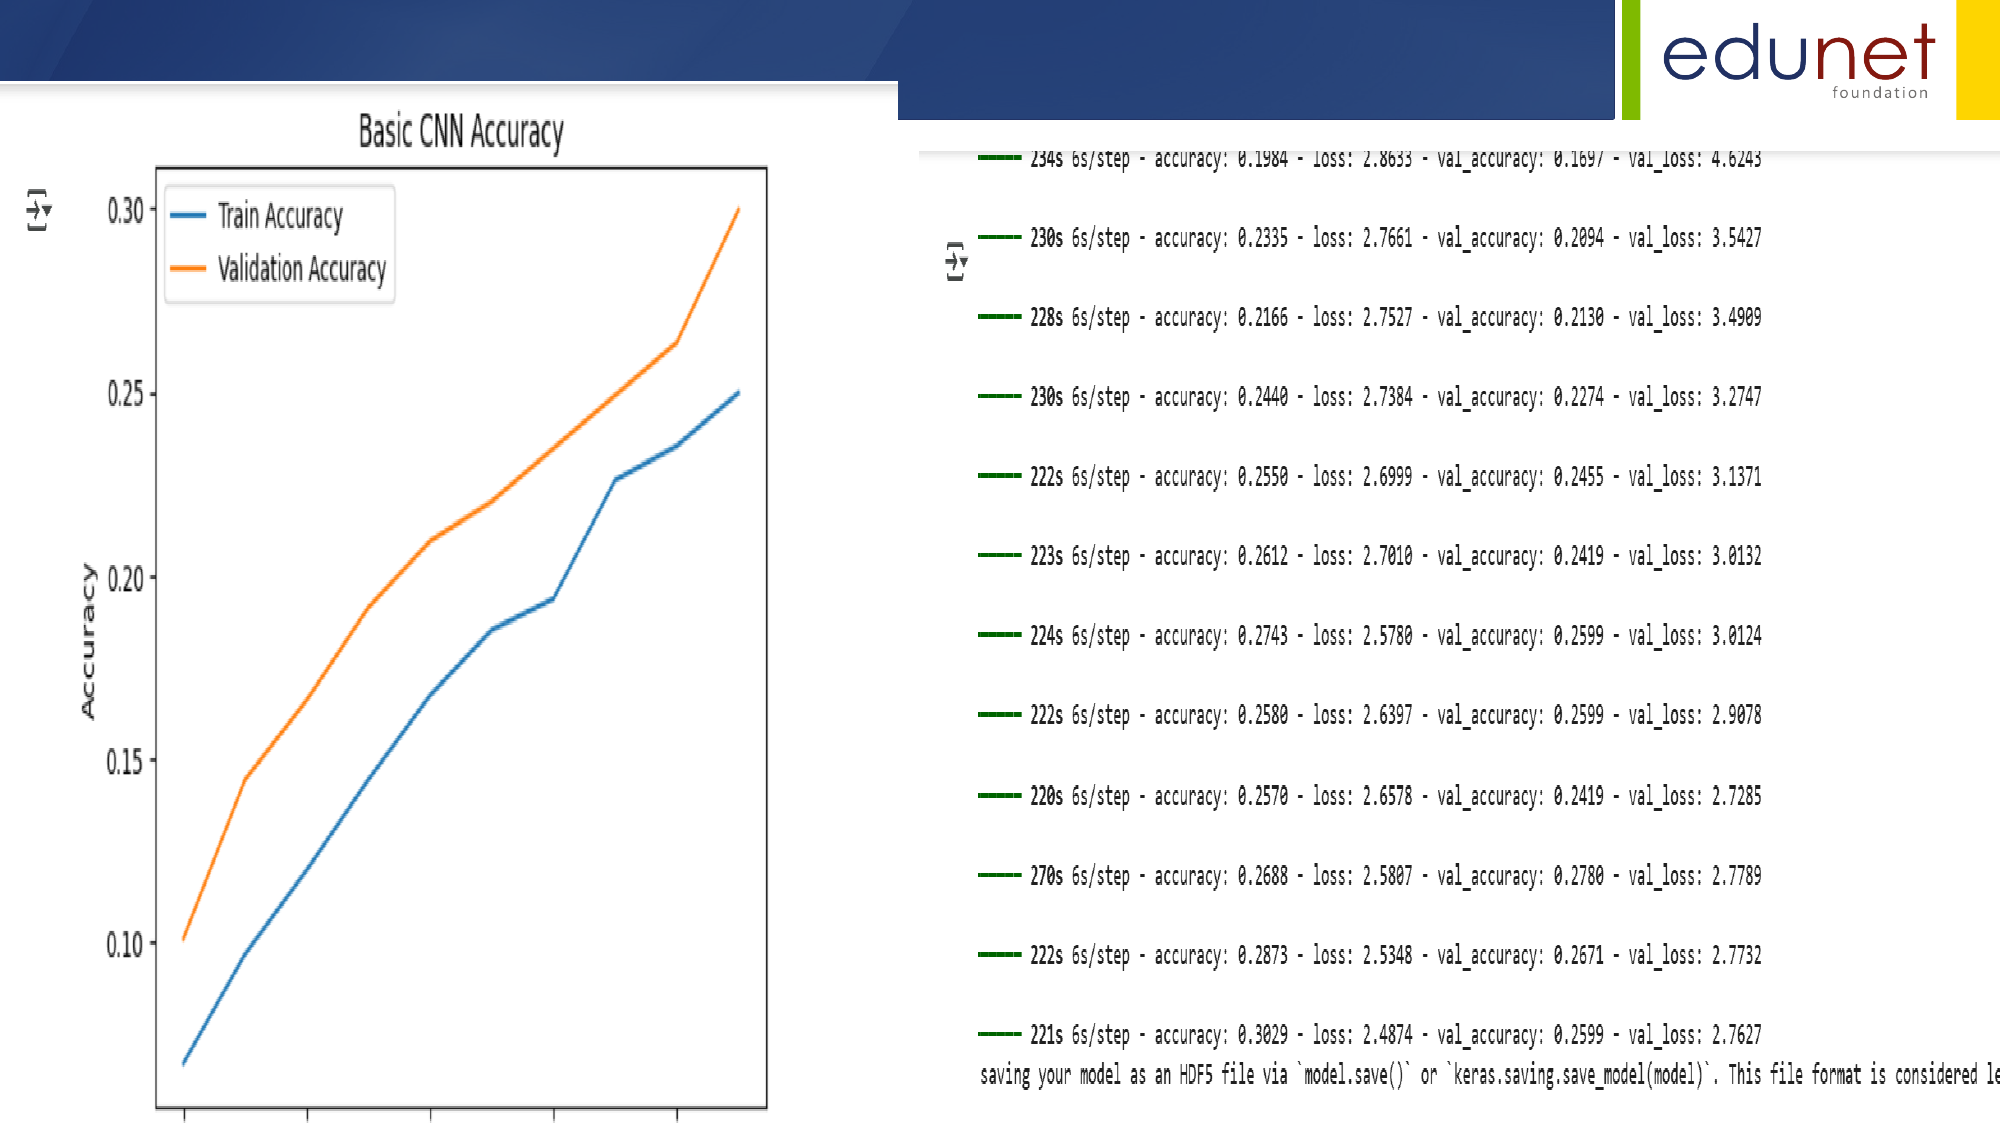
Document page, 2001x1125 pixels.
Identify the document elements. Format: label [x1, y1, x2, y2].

picture [0, 80, 898, 1125]
picture [919, 151, 2000, 1095]
picture [1652, 12, 1948, 108]
